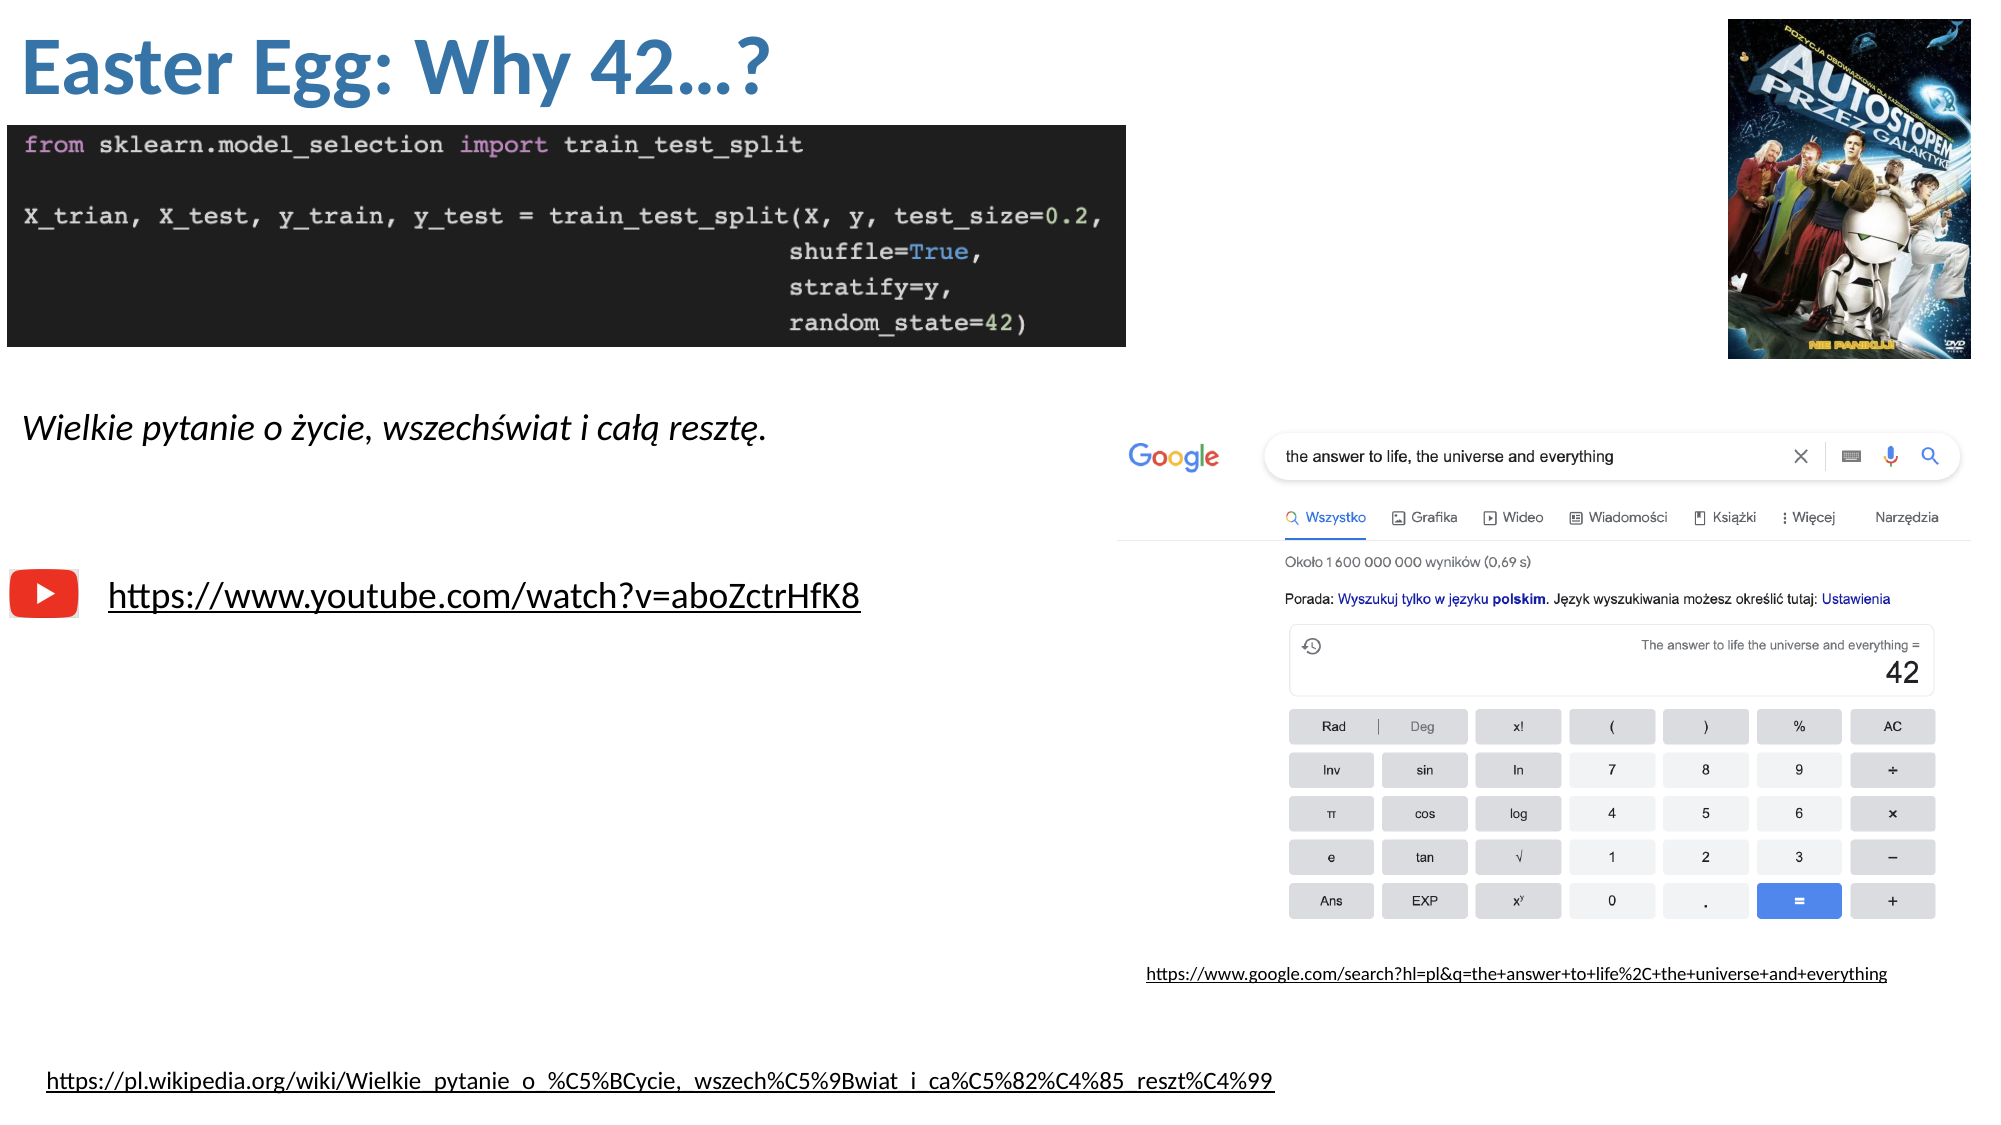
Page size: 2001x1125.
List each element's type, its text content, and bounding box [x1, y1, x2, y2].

picture [9, 569, 79, 618]
picture [1117, 418, 1971, 933]
picture [7, 125, 1126, 347]
picture [1728, 19, 1971, 359]
text_box Wielkie pytanie o życie, wszechświat i całą resztę. [7, 395, 1199, 501]
text_box https://pl.wikipedia.org/wiki/Wielkie_pytanie_o_%C5%BCycie,_wszech%C5%9Bwiat_i_ca%C5%82%C4%85_reszt%C4%99 [31, 1057, 1296, 1103]
text_box https://www.youtube.com/watch?v=aboZctrHfK8 [93, 563, 885, 624]
text_box https://www.google.com/search?hl=pl&q=the+answer+to+life%2C+the+universe+and+everything [1131, 954, 1907, 992]
text_box Easter Egg: Why 42…? [7, 3, 1374, 119]
